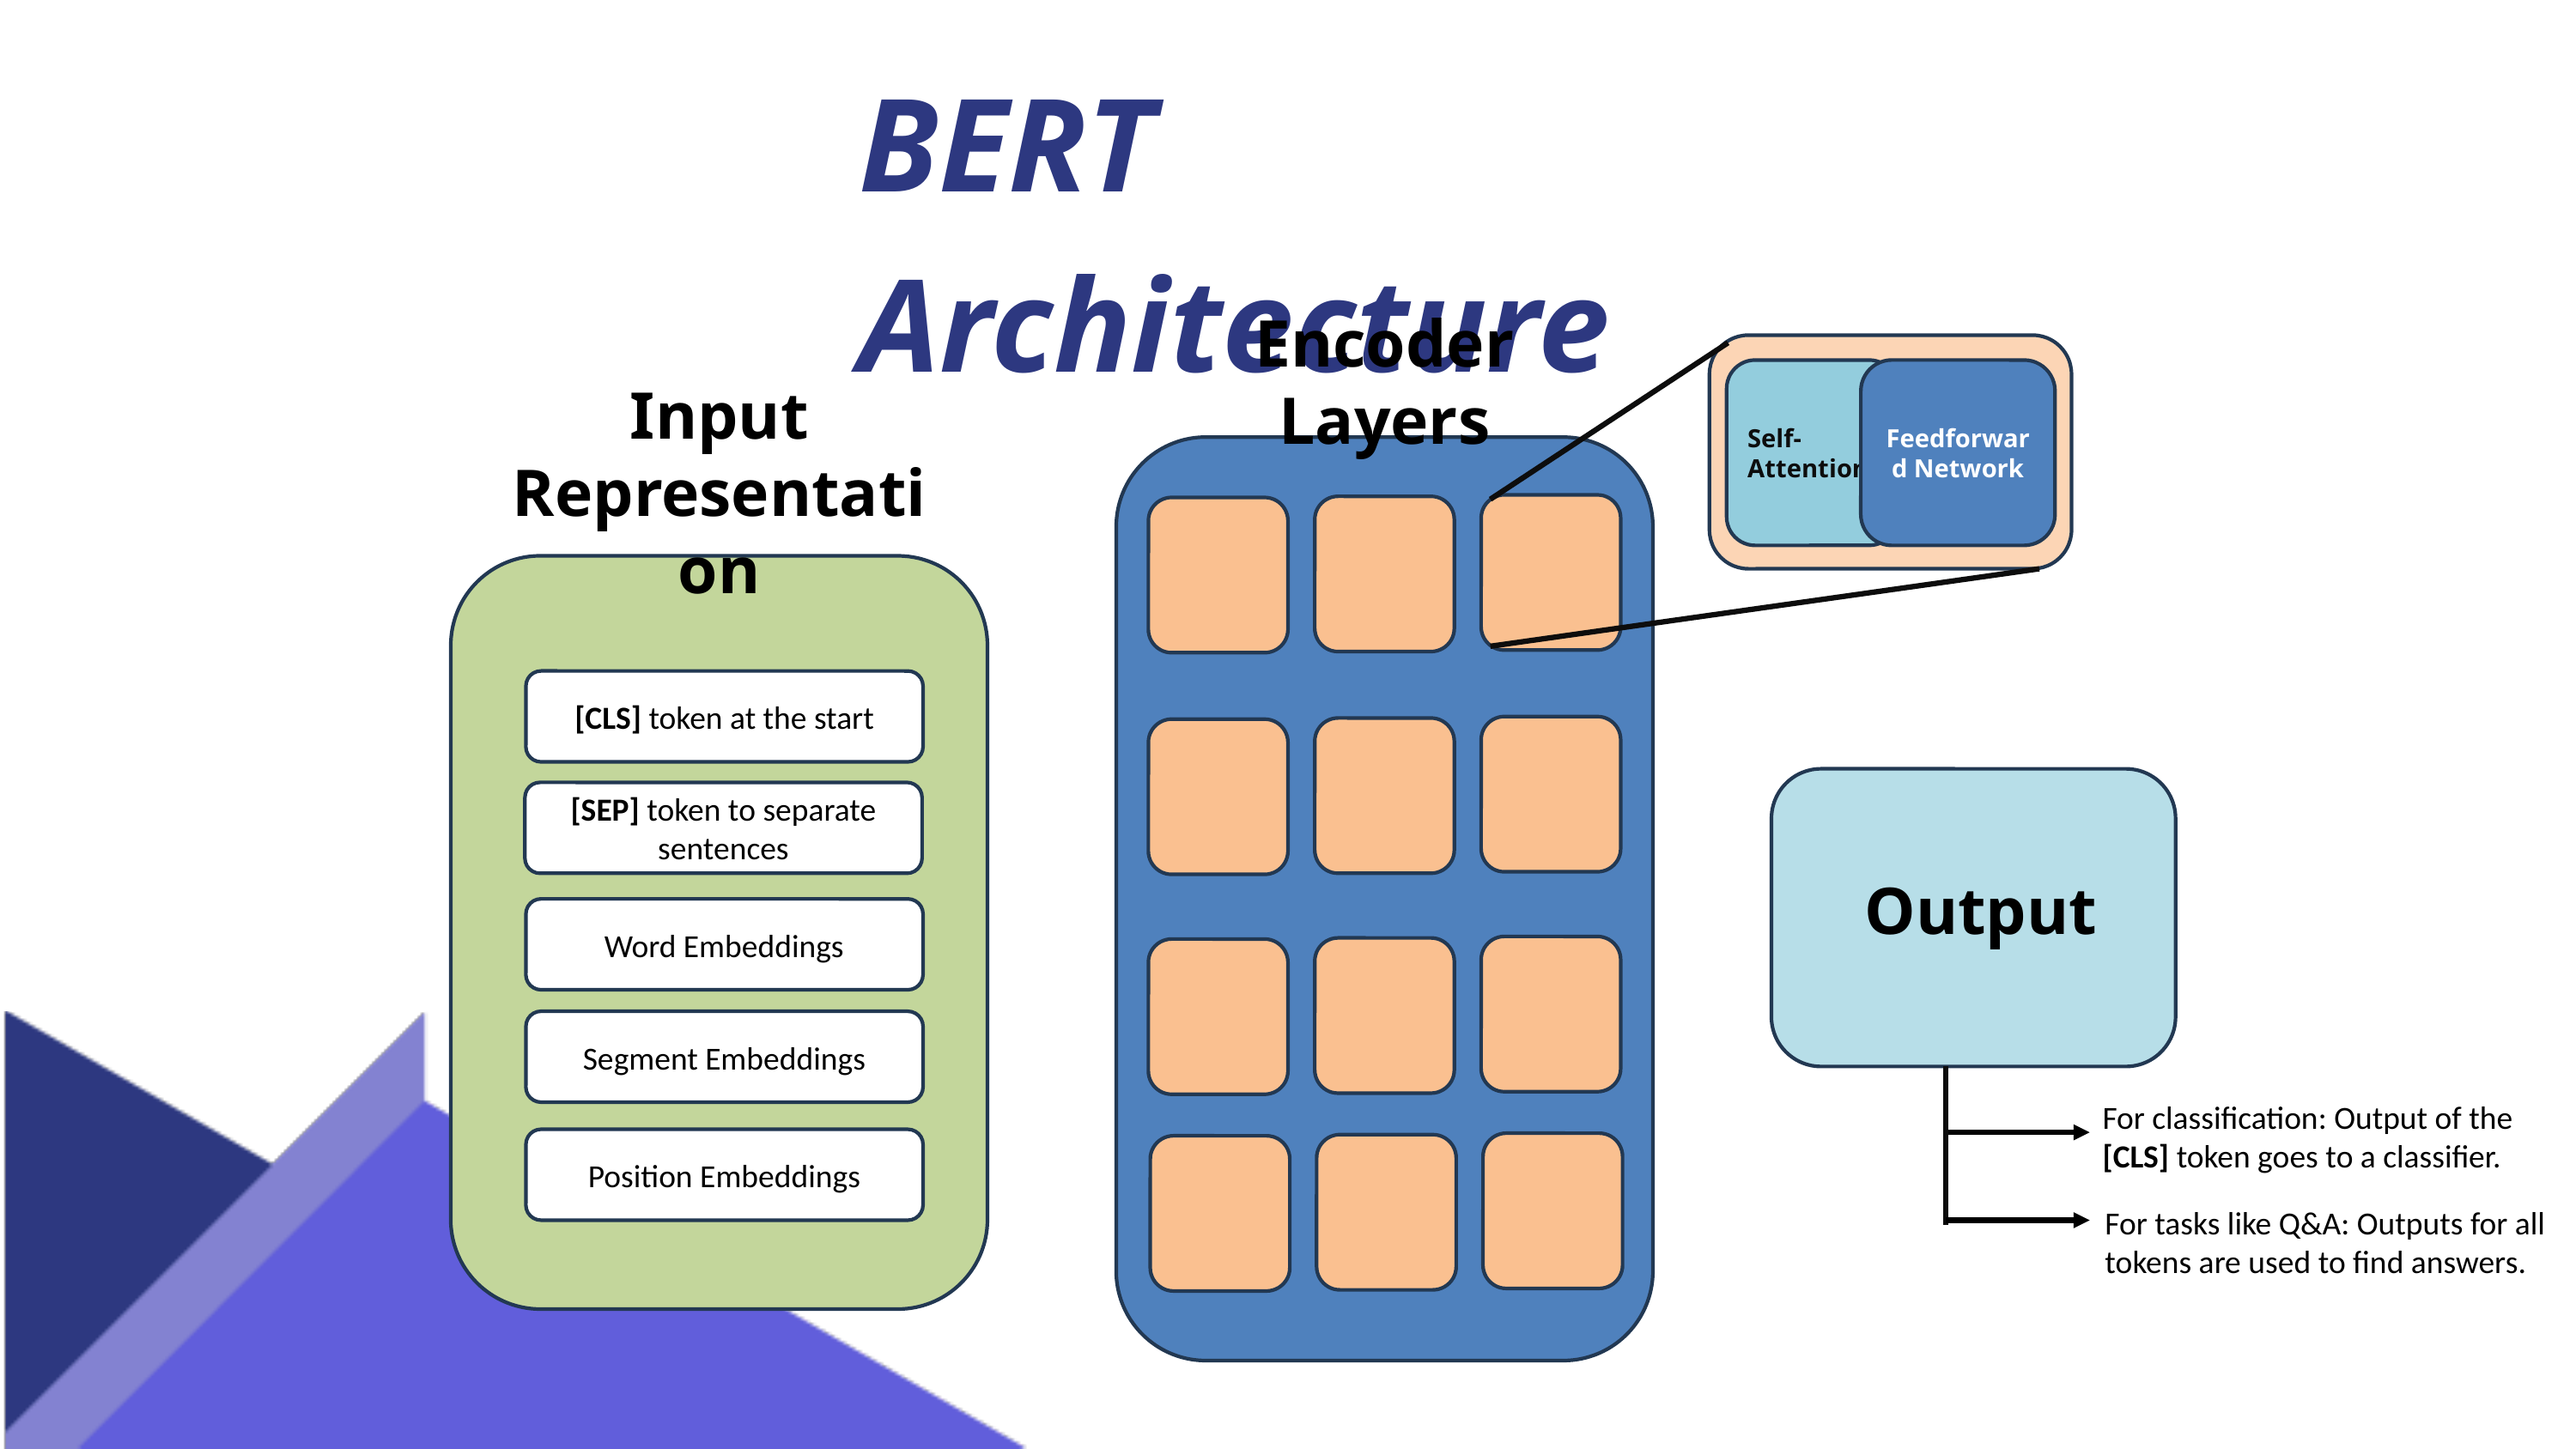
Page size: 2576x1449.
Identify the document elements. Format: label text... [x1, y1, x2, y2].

text_box Position Embeddings [524, 1127, 926, 1222]
text_box Output [1741, 864, 2221, 955]
text_box [1479, 934, 1623, 1094]
text_box Word Embeddings [524, 897, 926, 992]
text_box Input Representation [480, 368, 959, 614]
text_box [SEP] token to separate sentences [523, 780, 924, 876]
text_box [1114, 458, 1656, 1363]
text_box [1313, 936, 1456, 1095]
text_box [CLS] token at the start [524, 669, 926, 764]
text_box [448, 576, 990, 1312]
text_box Self-Attention [1724, 358, 1880, 548]
text_box Encoder Layers [1145, 295, 1625, 464]
text_box [1313, 716, 1456, 876]
text_box [1707, 333, 2074, 570]
text_box [1146, 495, 1291, 655]
text_box [1769, 767, 2178, 864]
text_box [1148, 1133, 1292, 1294]
text_box [1146, 717, 1291, 876]
text_box [1769, 955, 2178, 1069]
text_box [1479, 714, 1623, 874]
text_box Feedforward Network [1858, 358, 2057, 548]
text_box For tasks like Q&A: Outputs for all tokens are used to find answers. [2092, 1196, 2561, 1287]
text_box [1479, 500, 1623, 644]
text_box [1490, 568, 2040, 646]
text_box [1480, 1131, 1625, 1291]
text_box For classification: Output of the [CLS] token goes to a classifier. [2089, 1090, 2541, 1181]
text_box Segment Embeddings [524, 1009, 926, 1105]
text_box [1146, 937, 1291, 1096]
text_box [0, 1011, 1033, 1449]
text_box [1313, 494, 1456, 654]
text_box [1490, 343, 1728, 500]
text_box [1315, 1132, 1458, 1292]
text_box BERT Architecture [859, 37, 1775, 398]
